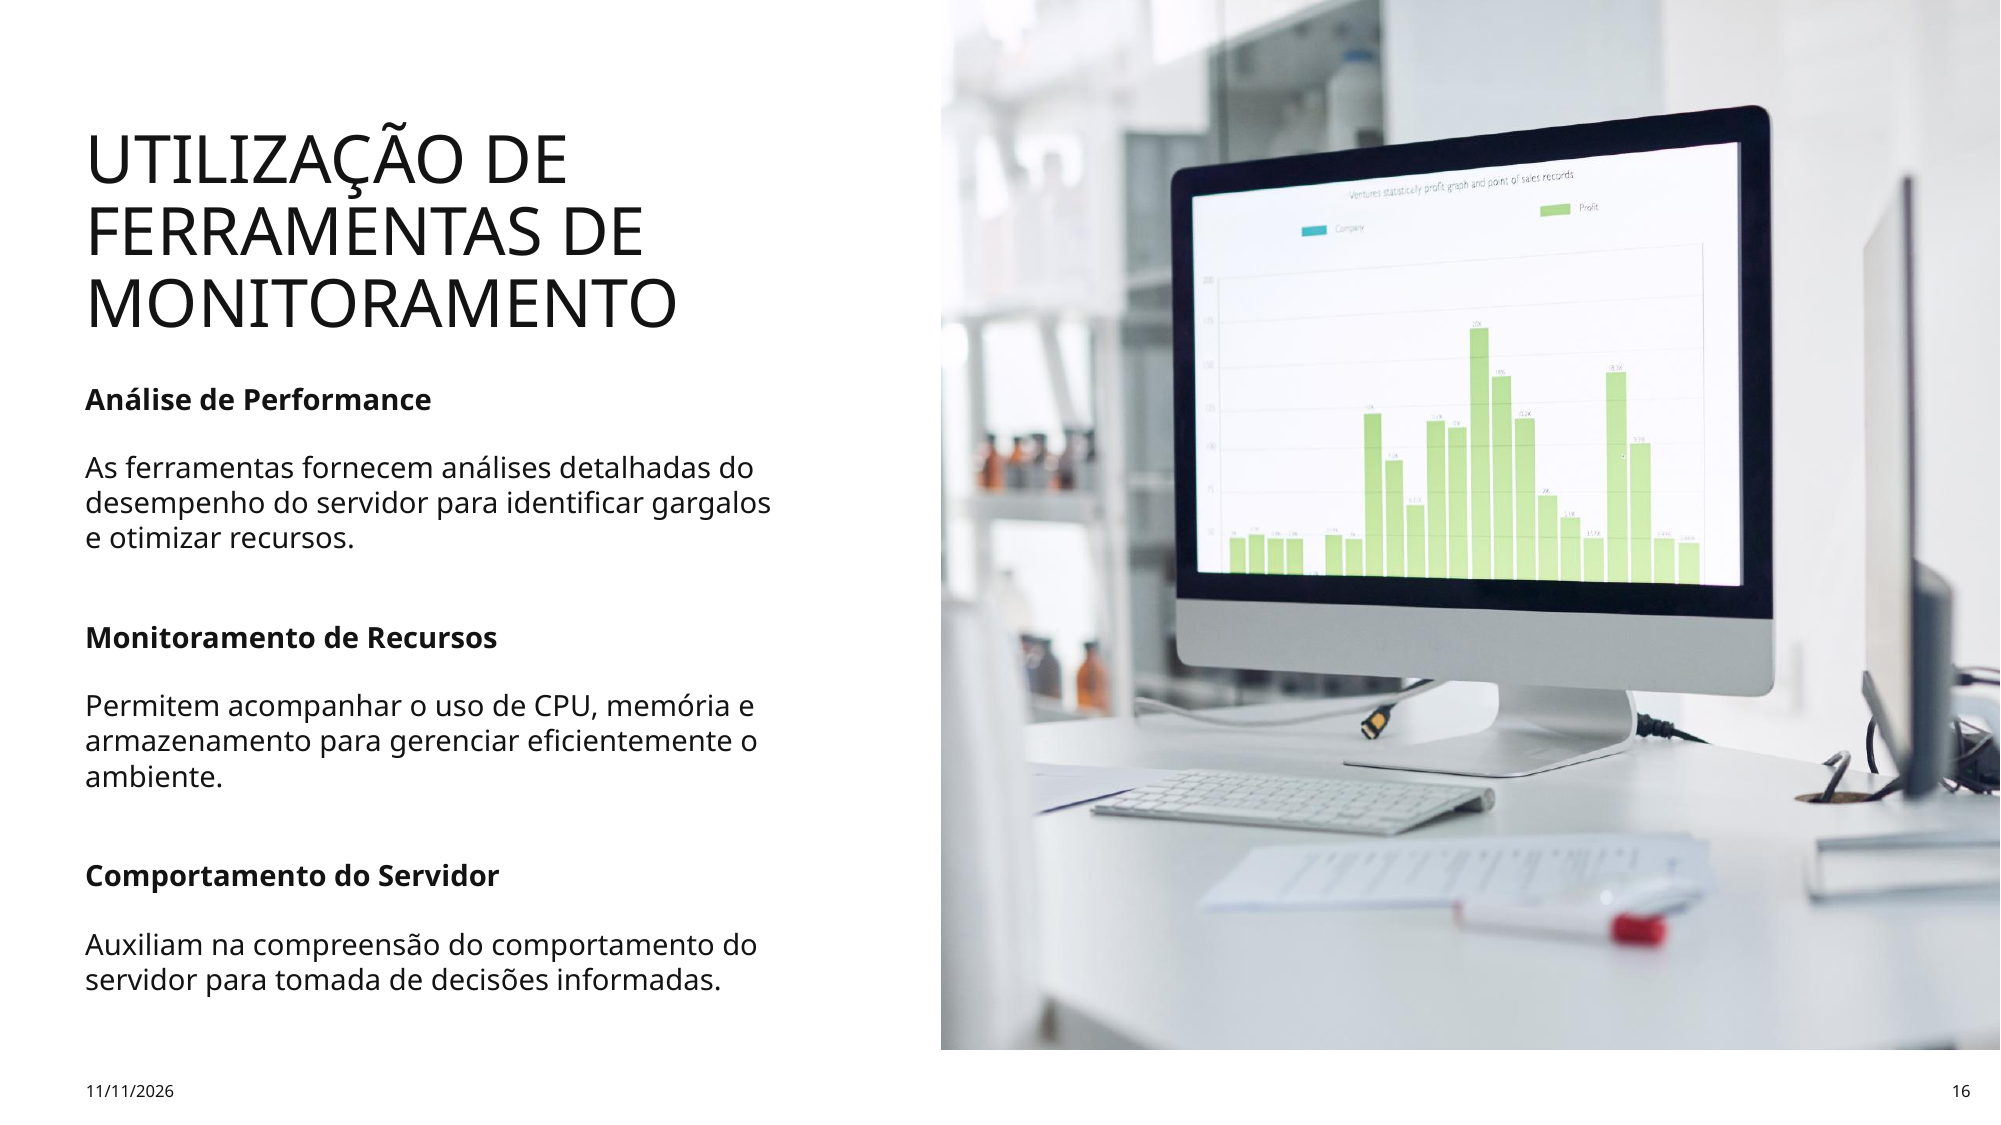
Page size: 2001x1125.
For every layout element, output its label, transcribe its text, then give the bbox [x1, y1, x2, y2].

slide_number 16 [1910, 1064, 1986, 1120]
picture [941, 0, 2000, 1050]
title Utilização de ferramentas de monitoramento [70, 98, 806, 350]
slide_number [70, 1064, 537, 1120]
text_box Análise de Performance As ferramentas fornecem análises detalhadas do desempenho do servidor para identificar gargalos e otimizar recursos. Monitoramento de Recursos Permitem acompanhar o uso de CPU, memória e armazenamento para gerenciar eficientemente o ambiente. Comportamento do Servidor Auxiliam na compreensão do comportamento do servidor para tomada de decisões informadas. [70, 373, 806, 1037]
